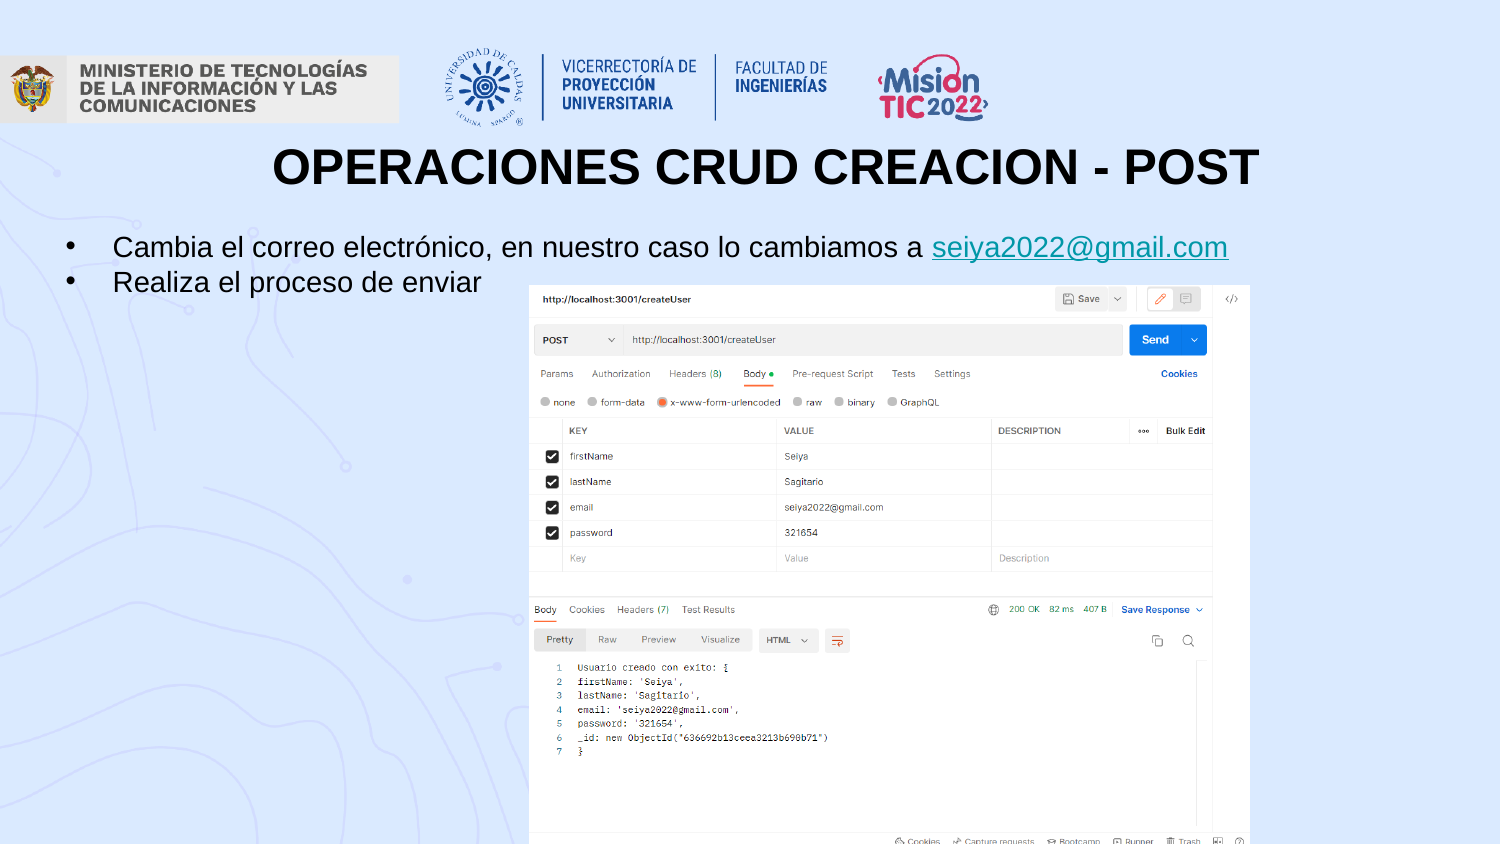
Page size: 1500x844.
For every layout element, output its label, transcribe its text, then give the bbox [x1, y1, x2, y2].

text_box Cambia el correo electrónico, en nuestro caso lo cambiamos a seiya2022@gmail.com Realiza el proceso de enviar [50, 220, 1450, 306]
picture [0, 0, 1500, 844]
text_box OPERACIONES CRUD CREACION - POST [198, 127, 1334, 202]
